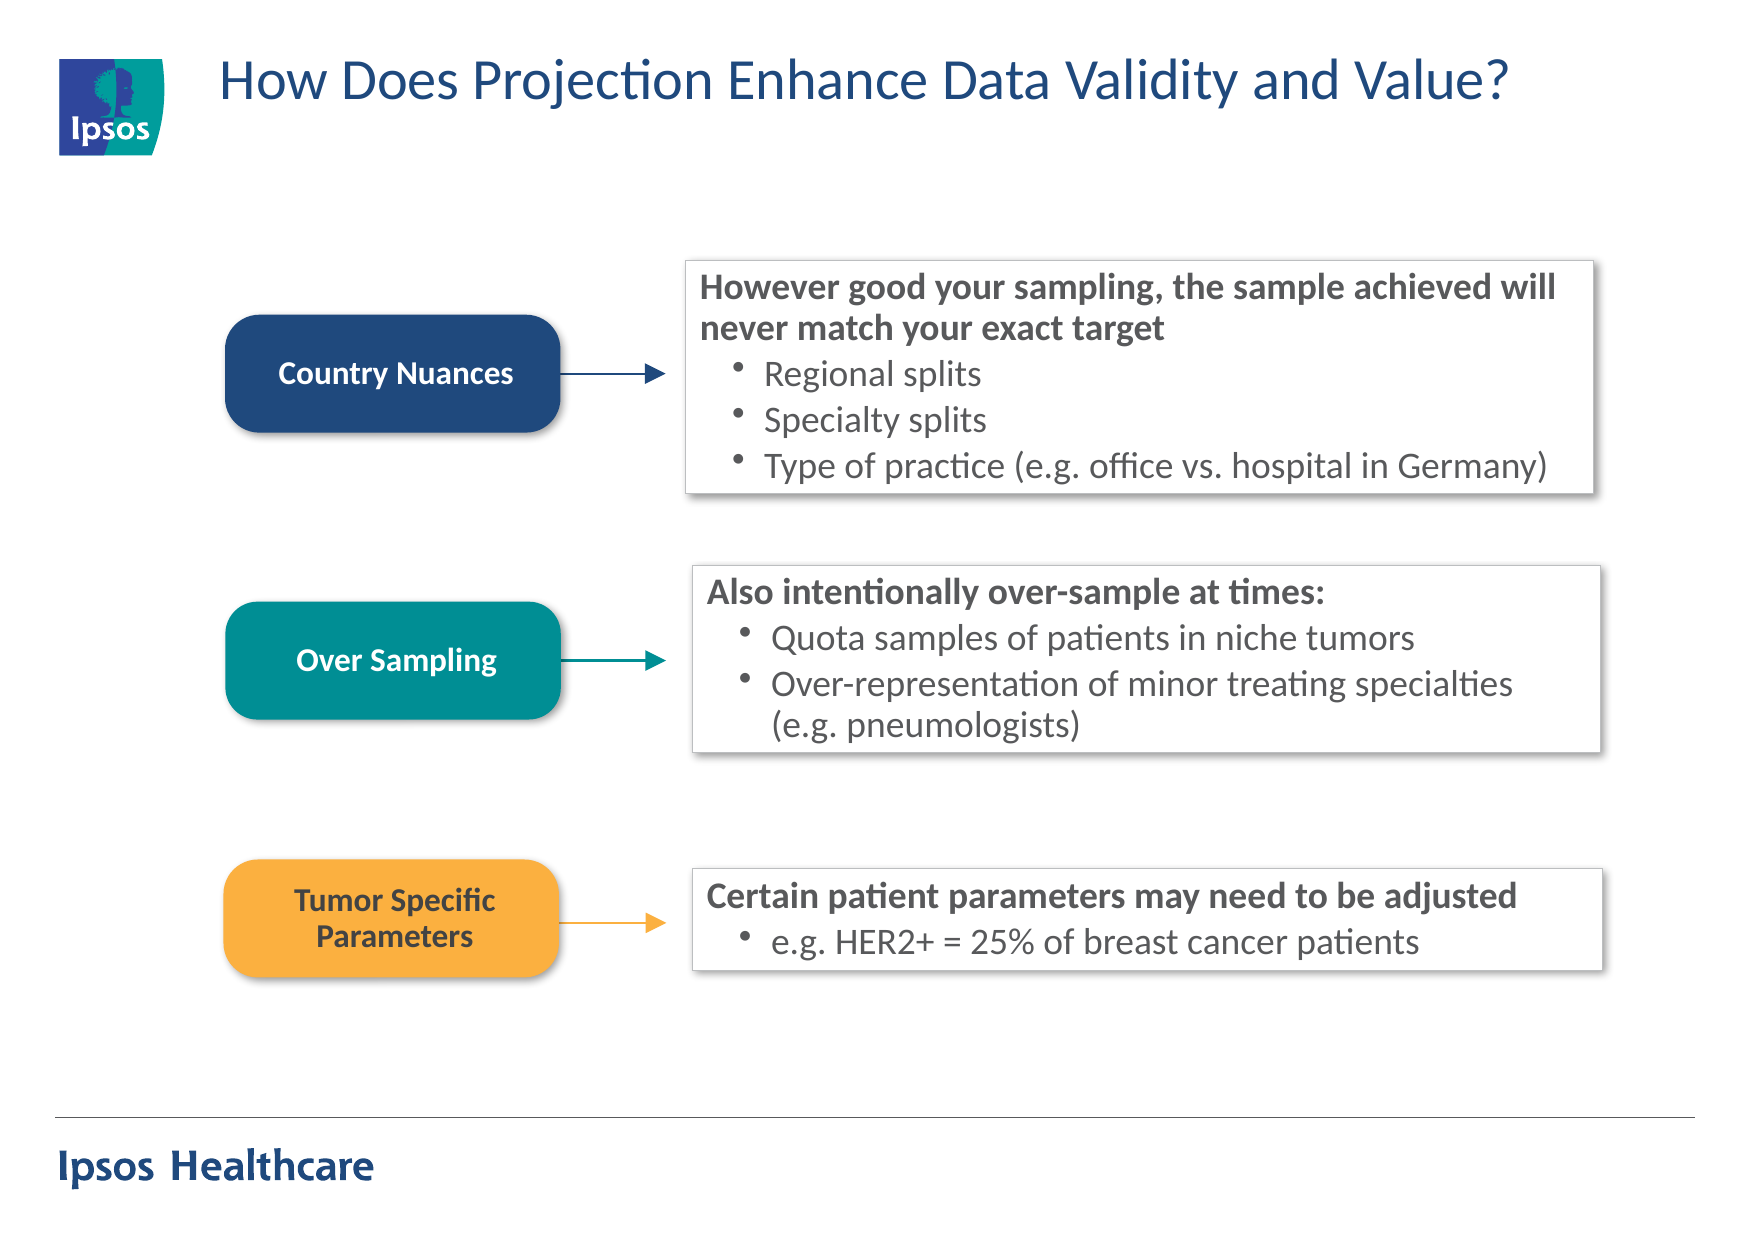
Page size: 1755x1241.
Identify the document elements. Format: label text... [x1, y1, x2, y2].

title How Does Projection Enhance Data Validity and Value? [219, 54, 1694, 112]
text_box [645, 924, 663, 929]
text_box Certain patient parameters may need to be adjusted e.g. HER2+ = 25% of breast cancer patients [692, 868, 1603, 971]
text_box However good your sampling, the sample achieved will never match your exact target Regional splits Specialty splits Type of practice (e.g. office vs. hospital in Germany) [685, 260, 1594, 494]
text_box Also intentionally over-sample at times: Quota samples of patients in niche tumors Over-representation of minor treating specialties (e.g. pneumologists) [692, 565, 1601, 753]
text_box Country Nuances [222, 312, 563, 435]
text_box Tumor Specific Parameters [221, 857, 562, 980]
text_box Over Sampling [223, 599, 563, 722]
